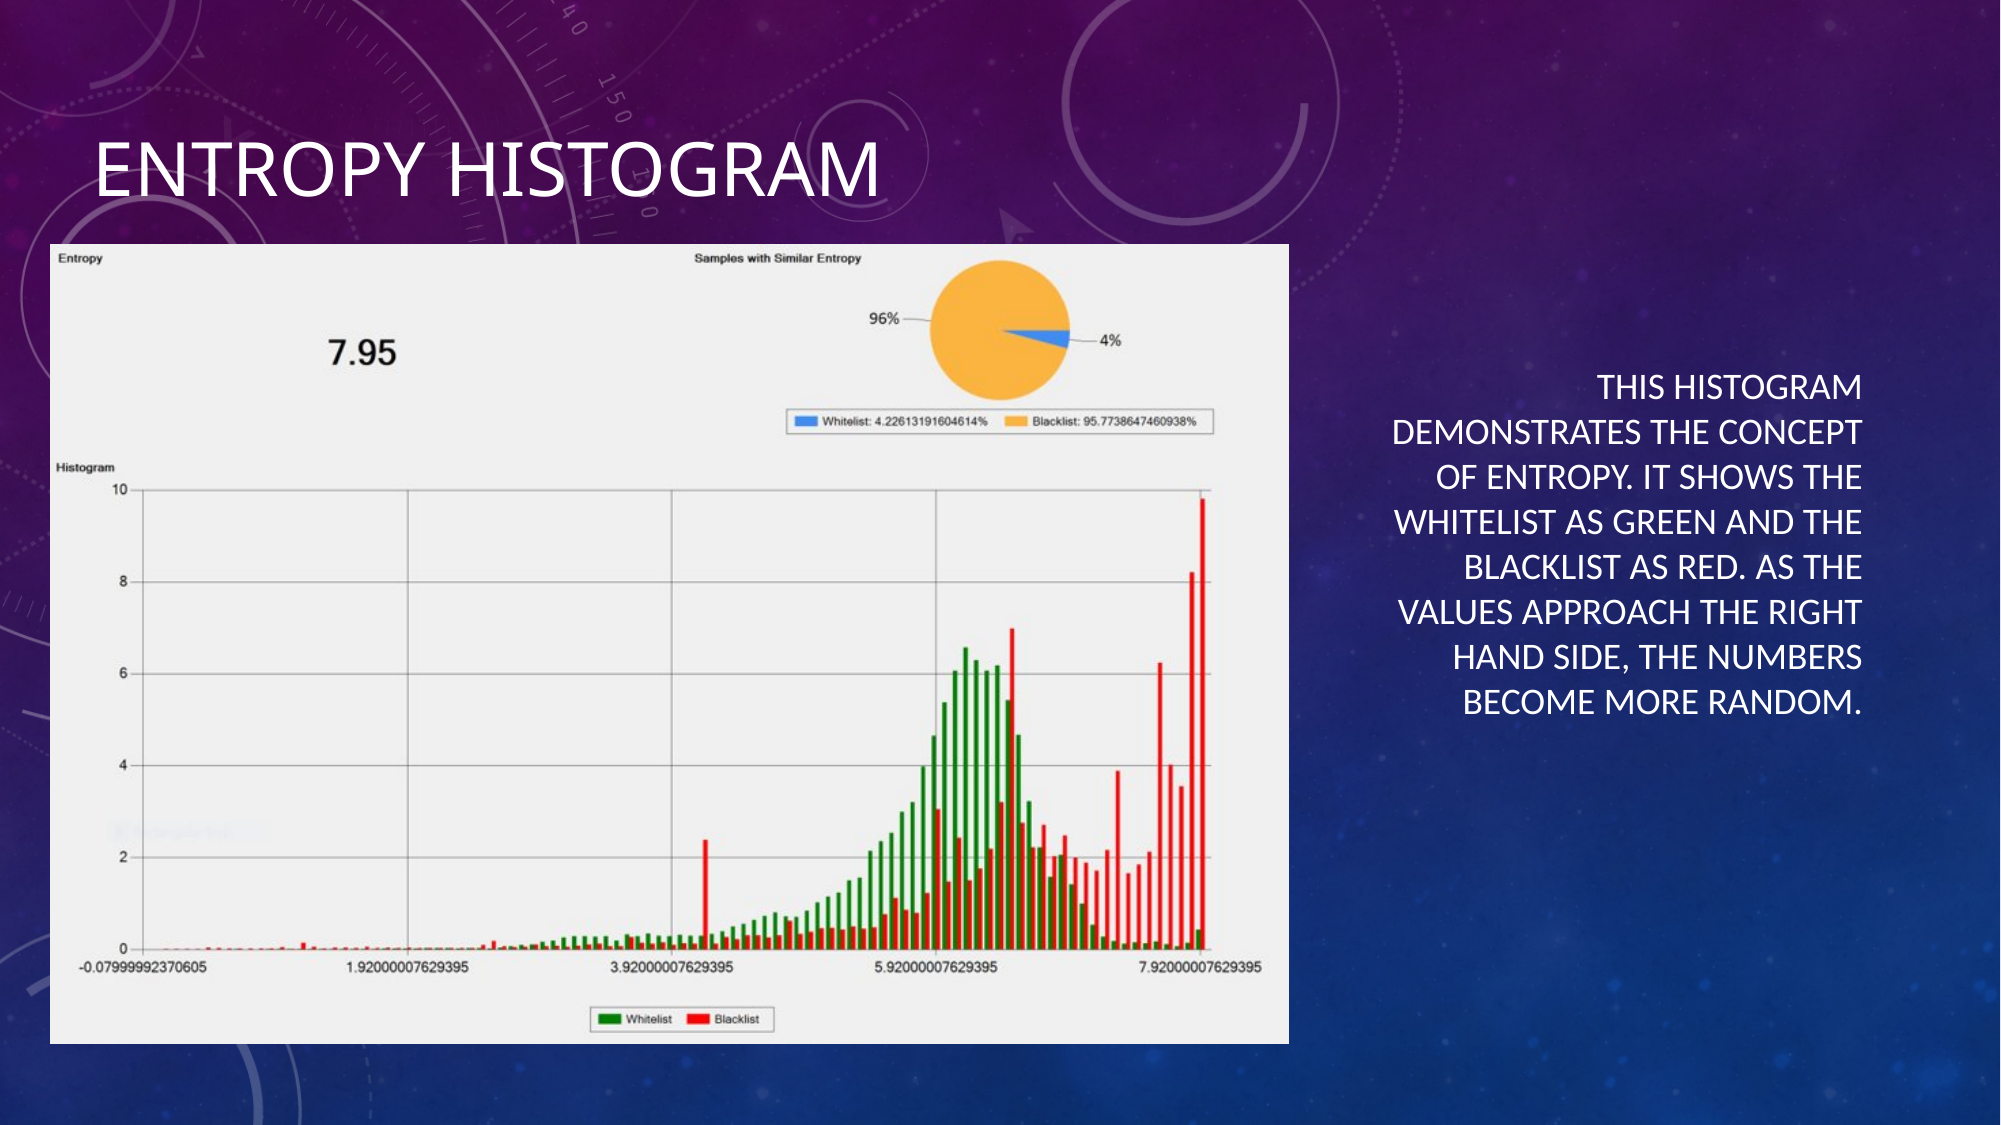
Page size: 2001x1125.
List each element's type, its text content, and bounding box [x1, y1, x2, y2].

subtitle This histogram demonstrates the concept of entropy. It shows the whitelist as green and the blacklist as red. As the values approach the right hand side, the numbers become more random. [1333, 354, 1879, 1038]
title Entropy histogram [77, 87, 1654, 219]
picture [0, 0, 2001, 1125]
